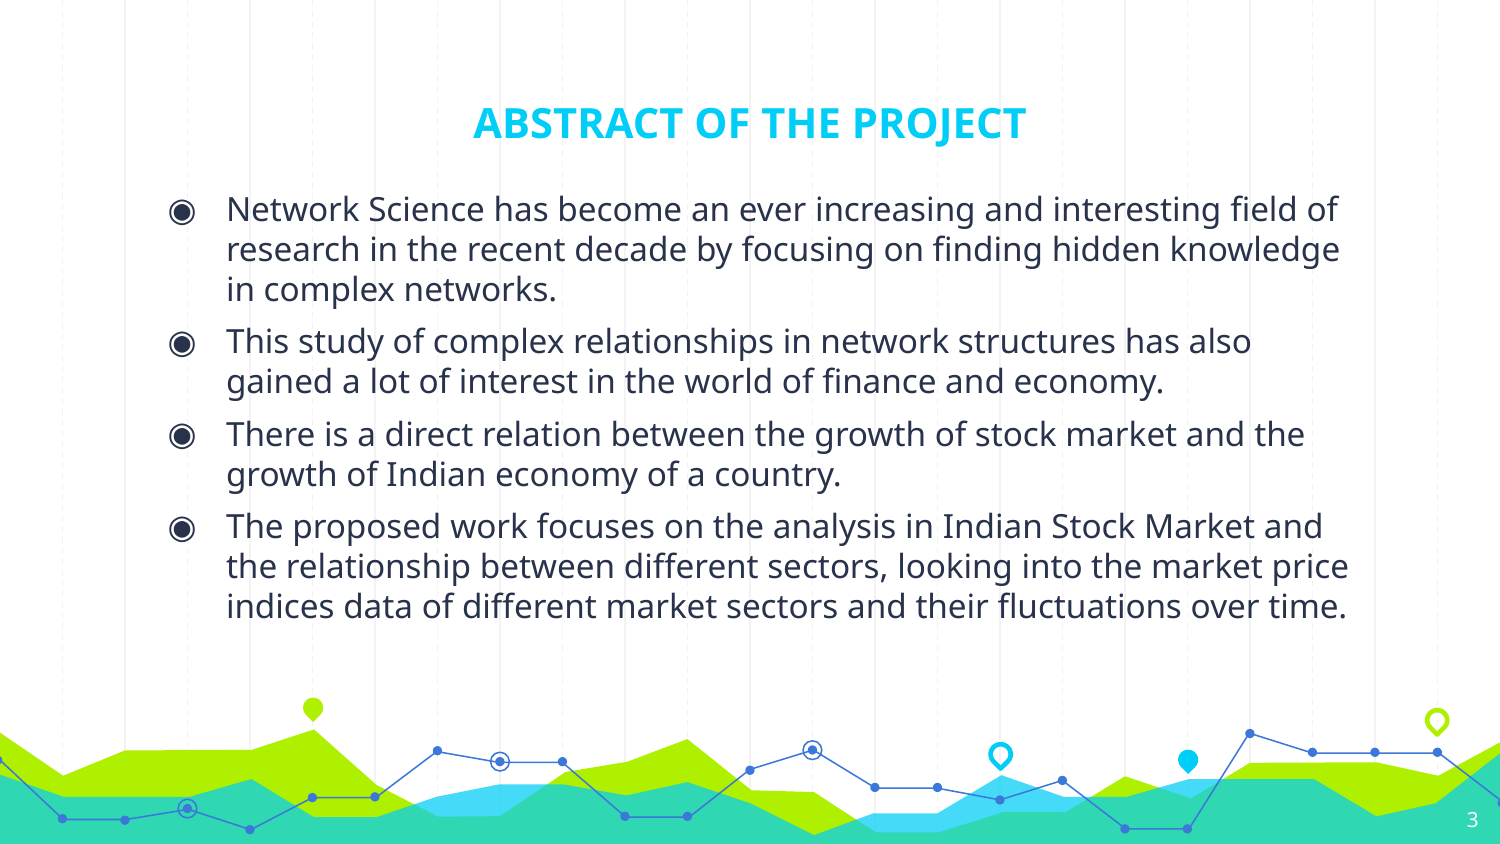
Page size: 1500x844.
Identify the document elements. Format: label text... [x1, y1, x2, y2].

slide_number 3 [1403, 791, 1494, 844]
list Network Science has become an ever increasing and interesting field of research in the recent decade by focusing on finding hidden knowledge in complex networks. This study of complex relationships in network structures has also gained a lot of interest in the world of finance and economy. There is a direct relation between the growth of stock market and the growth of Indian economy of a country. The proposed work focuses on the analysis in Indian Stock Market and the relationship between different sectors, looking into the market price indices data of different market sectors and their fluctuations over time. [136, 173, 1368, 659]
title ABSTRACT OF THE PROJECT [176, 44, 1324, 163]
